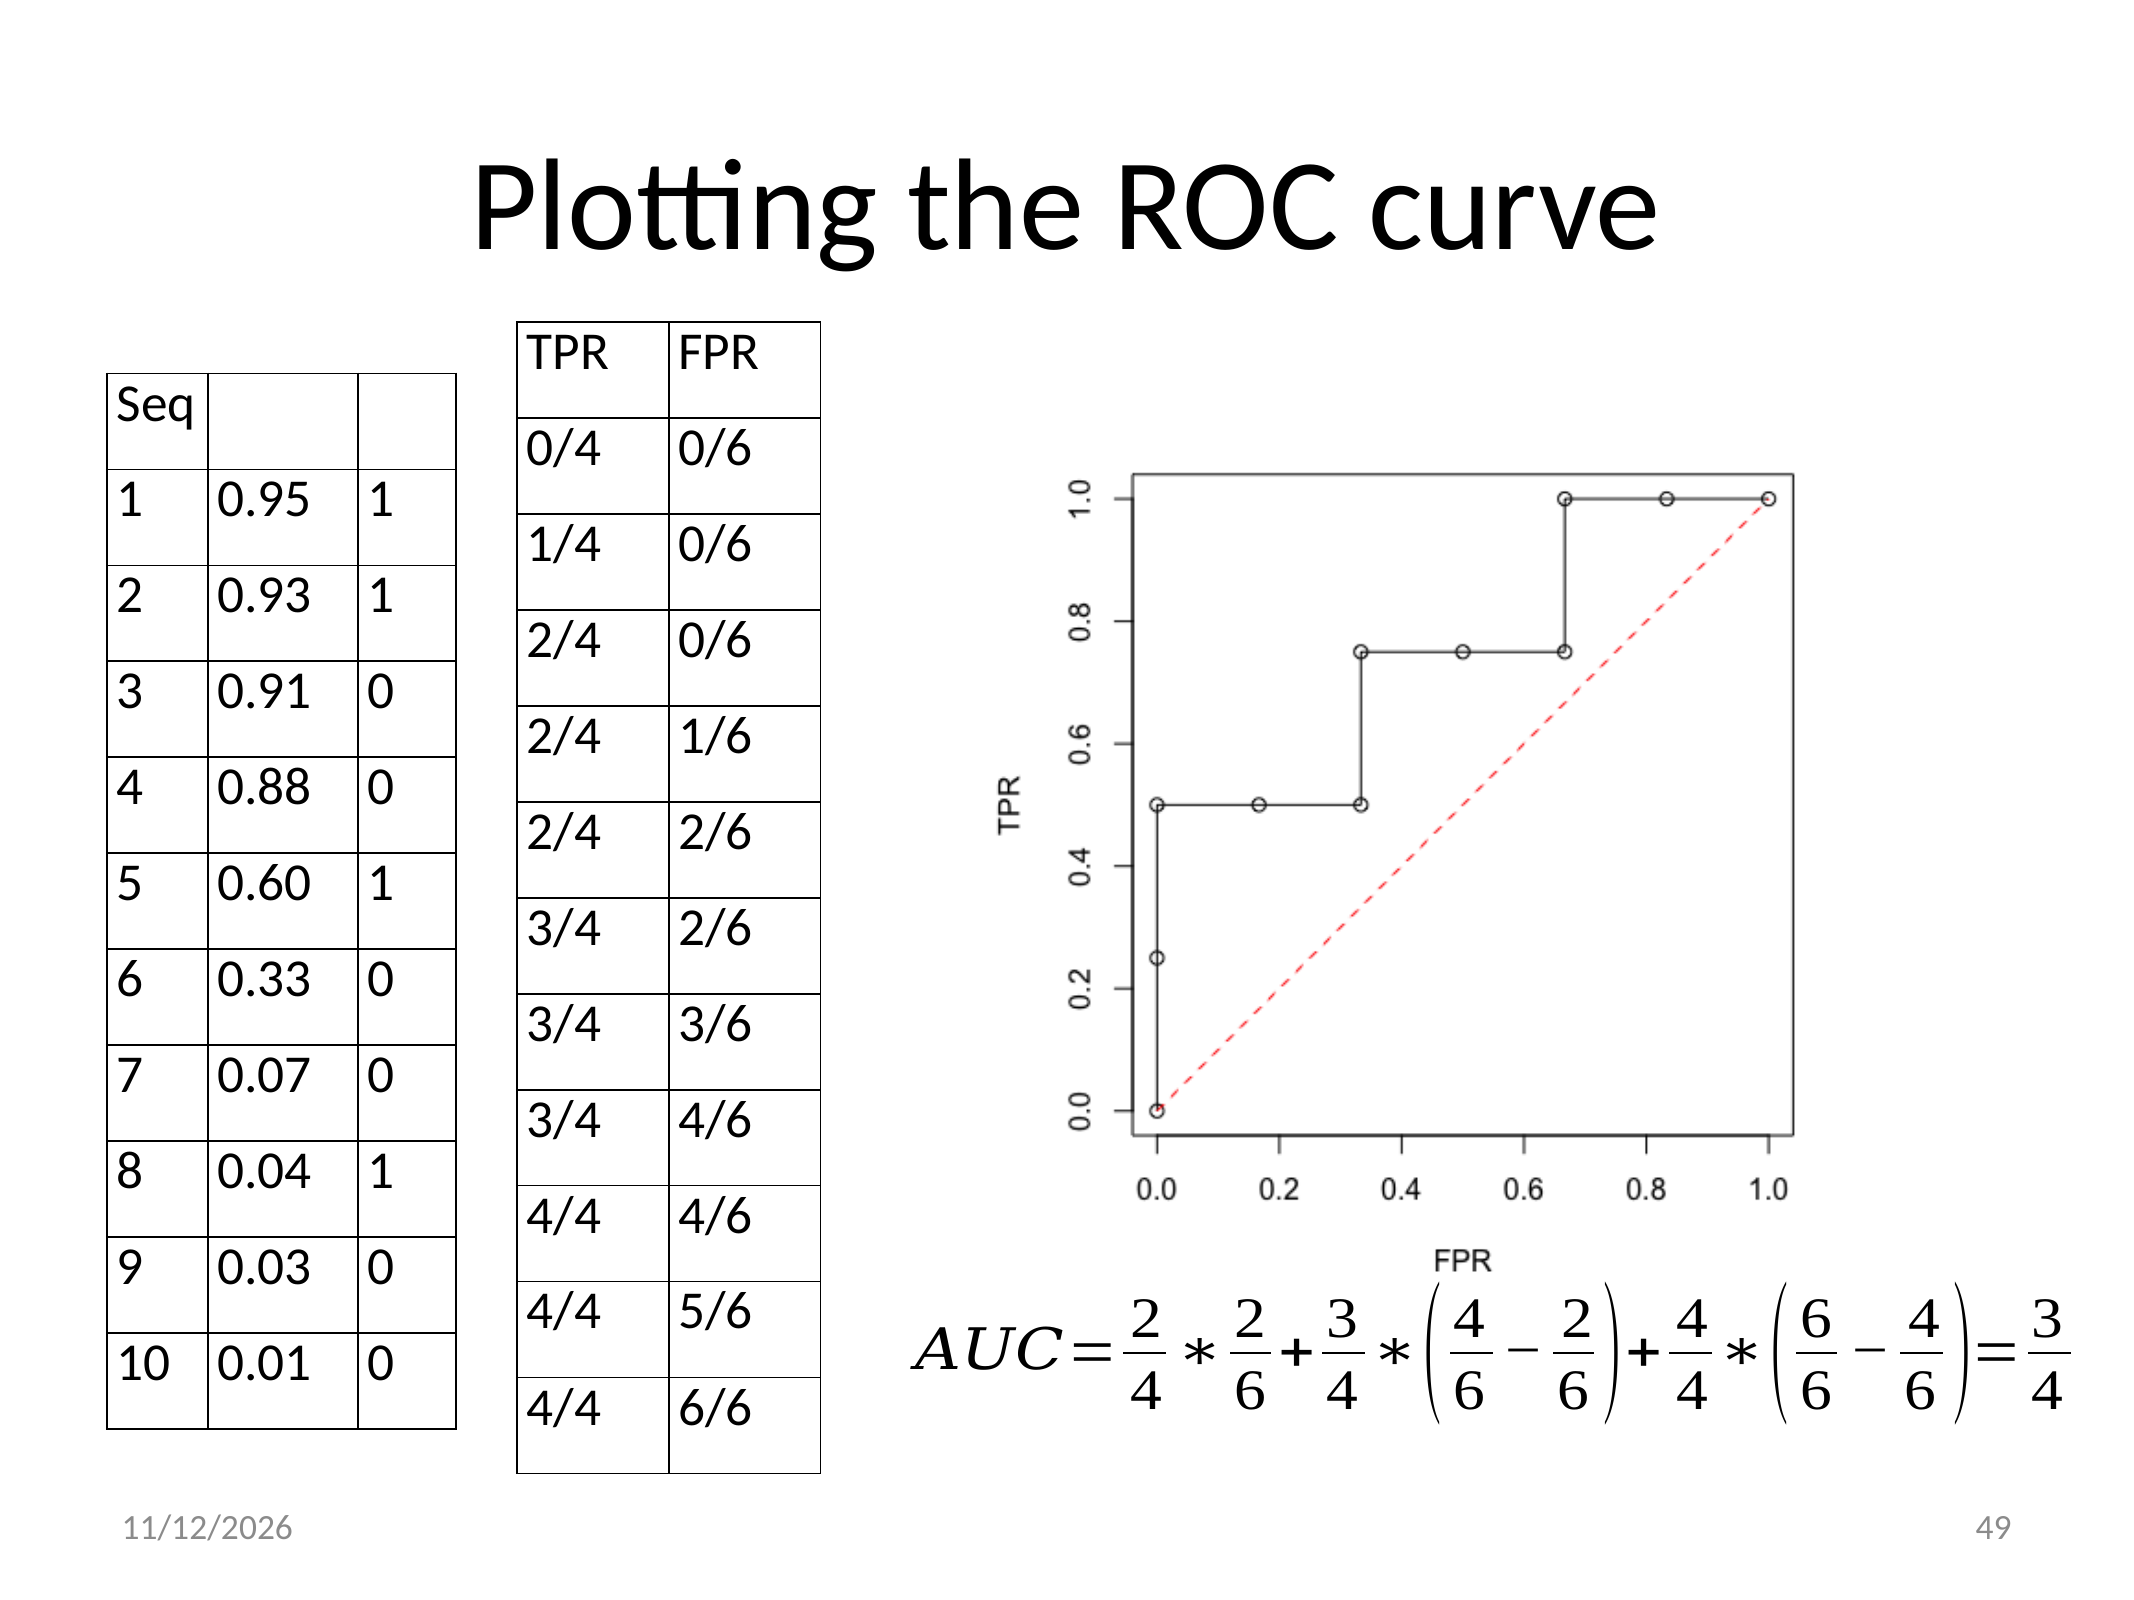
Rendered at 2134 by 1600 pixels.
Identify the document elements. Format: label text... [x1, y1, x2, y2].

table_cell 2/4 [518, 707, 668, 801]
table_cell 3/6 [670, 995, 753, 1089]
table_cell 3/4 [518, 899, 668, 993]
table_cell 0/4 [518, 419, 668, 513]
table_header TPR [518, 323, 668, 417]
table_cell 3/4 [518, 1091, 668, 1185]
table_cell 4/4 [518, 1378, 668, 1473]
table_cell 4/6 [670, 1186, 753, 1281]
table_cell 5/6 [670, 1282, 820, 1377]
table_cell 2/6 [670, 803, 753, 897]
table_cell 3/4 [518, 995, 668, 1089]
table_cell 4/6 [670, 1091, 753, 1185]
table_cell 2/4 [518, 803, 668, 897]
table_cell 0/6 [670, 611, 753, 705]
table_header FPR [670, 323, 820, 417]
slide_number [106, 1482, 605, 1569]
table_cell 4/4 [518, 1282, 668, 1377]
table_cell 4/4 [518, 1186, 668, 1281]
table_cell 2/6 [670, 899, 753, 993]
table_cell 1/6 [670, 707, 753, 801]
table_cell 2/4 [518, 611, 668, 705]
table_cell 0/6 [670, 419, 753, 513]
picture [758, 330, 2098, 1316]
table_cell 0/6 [670, 515, 753, 609]
table_cell 6/6 [670, 1378, 820, 1473]
title Plotting the ROC curve [106, 64, 2027, 331]
slide_number 49 [1528, 1482, 2027, 1569]
table_cell 1/4 [518, 515, 668, 609]
